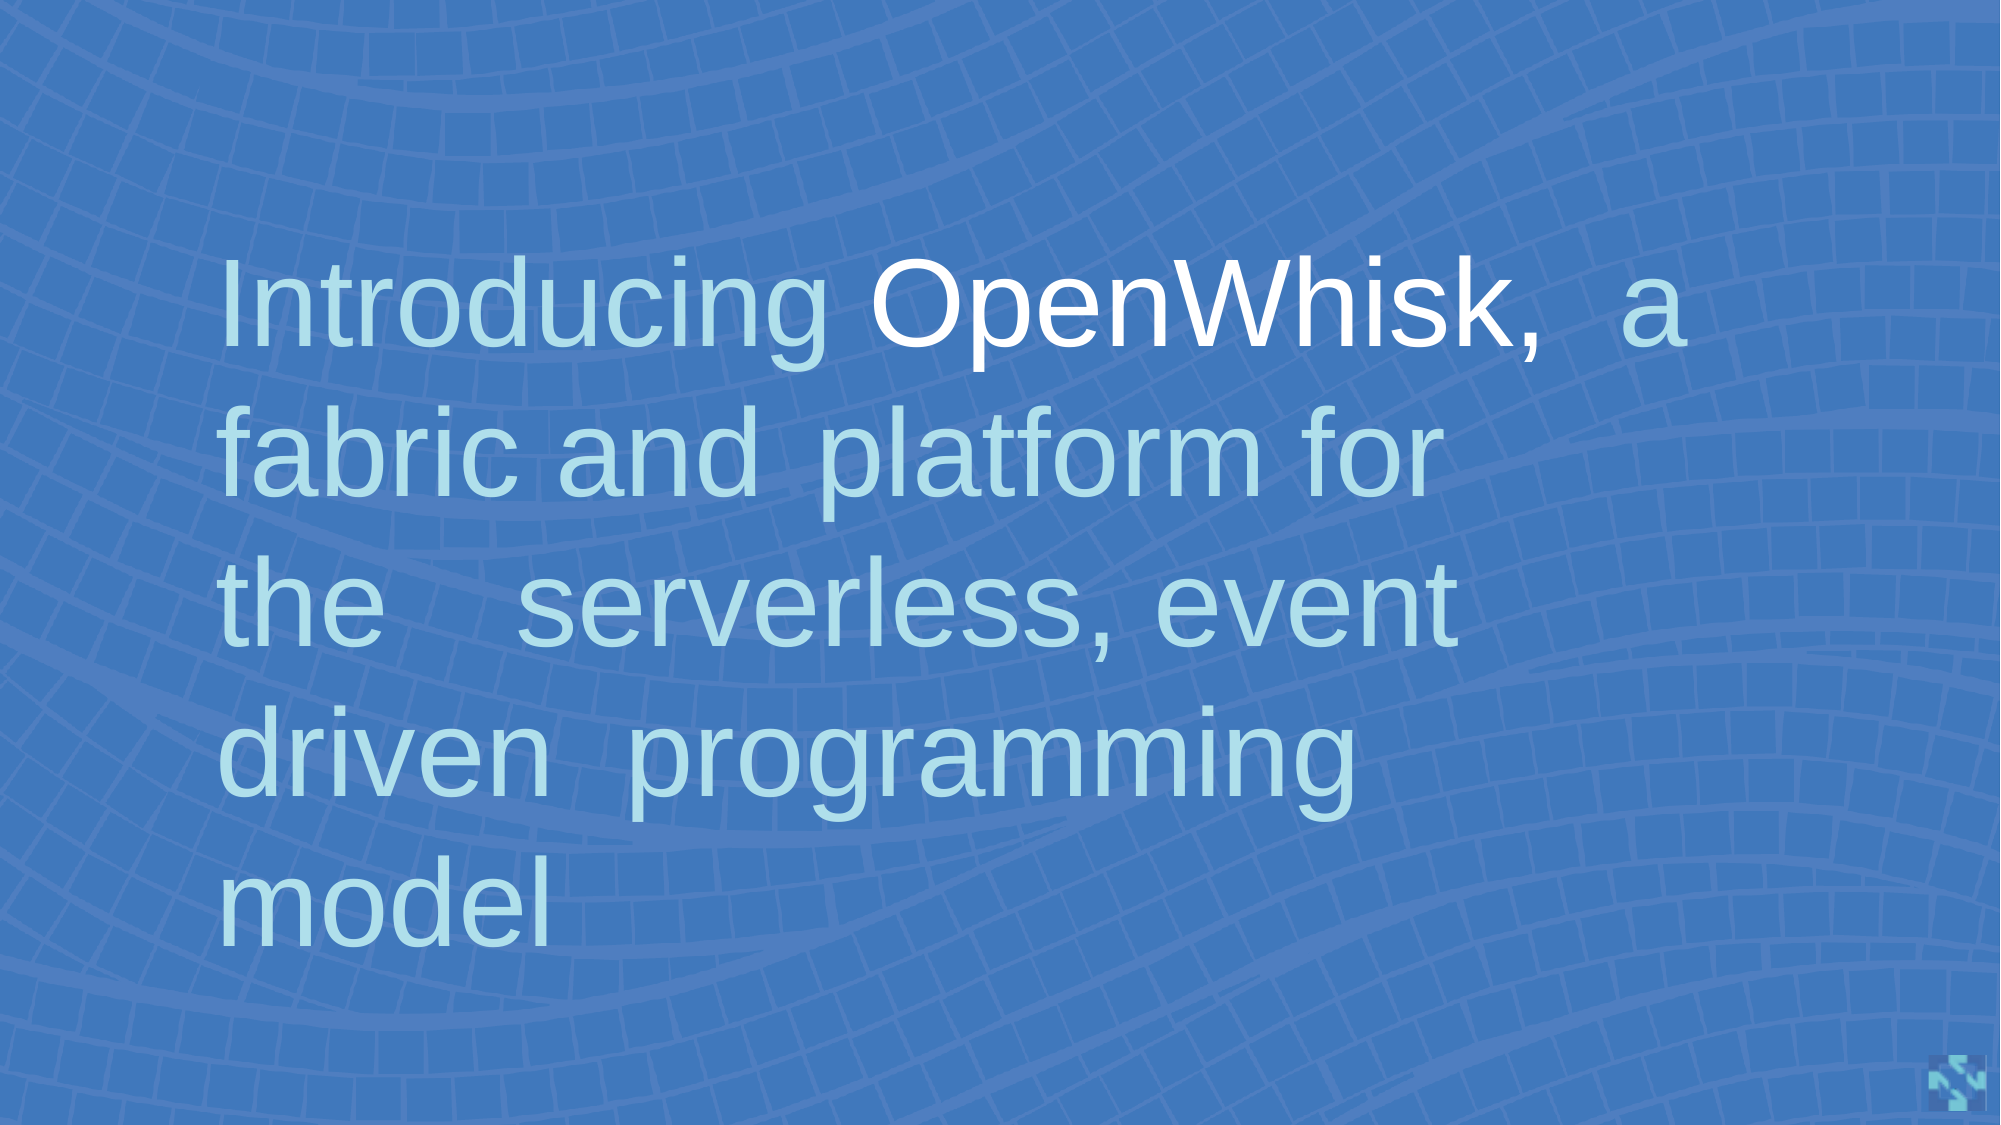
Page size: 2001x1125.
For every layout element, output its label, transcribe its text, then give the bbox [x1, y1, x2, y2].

picture [0, 0, 2000, 1125]
text_box Introducing OpenWhisk, a fabric and platform for the serverless, event driven programming model [215, 221, 1748, 822]
